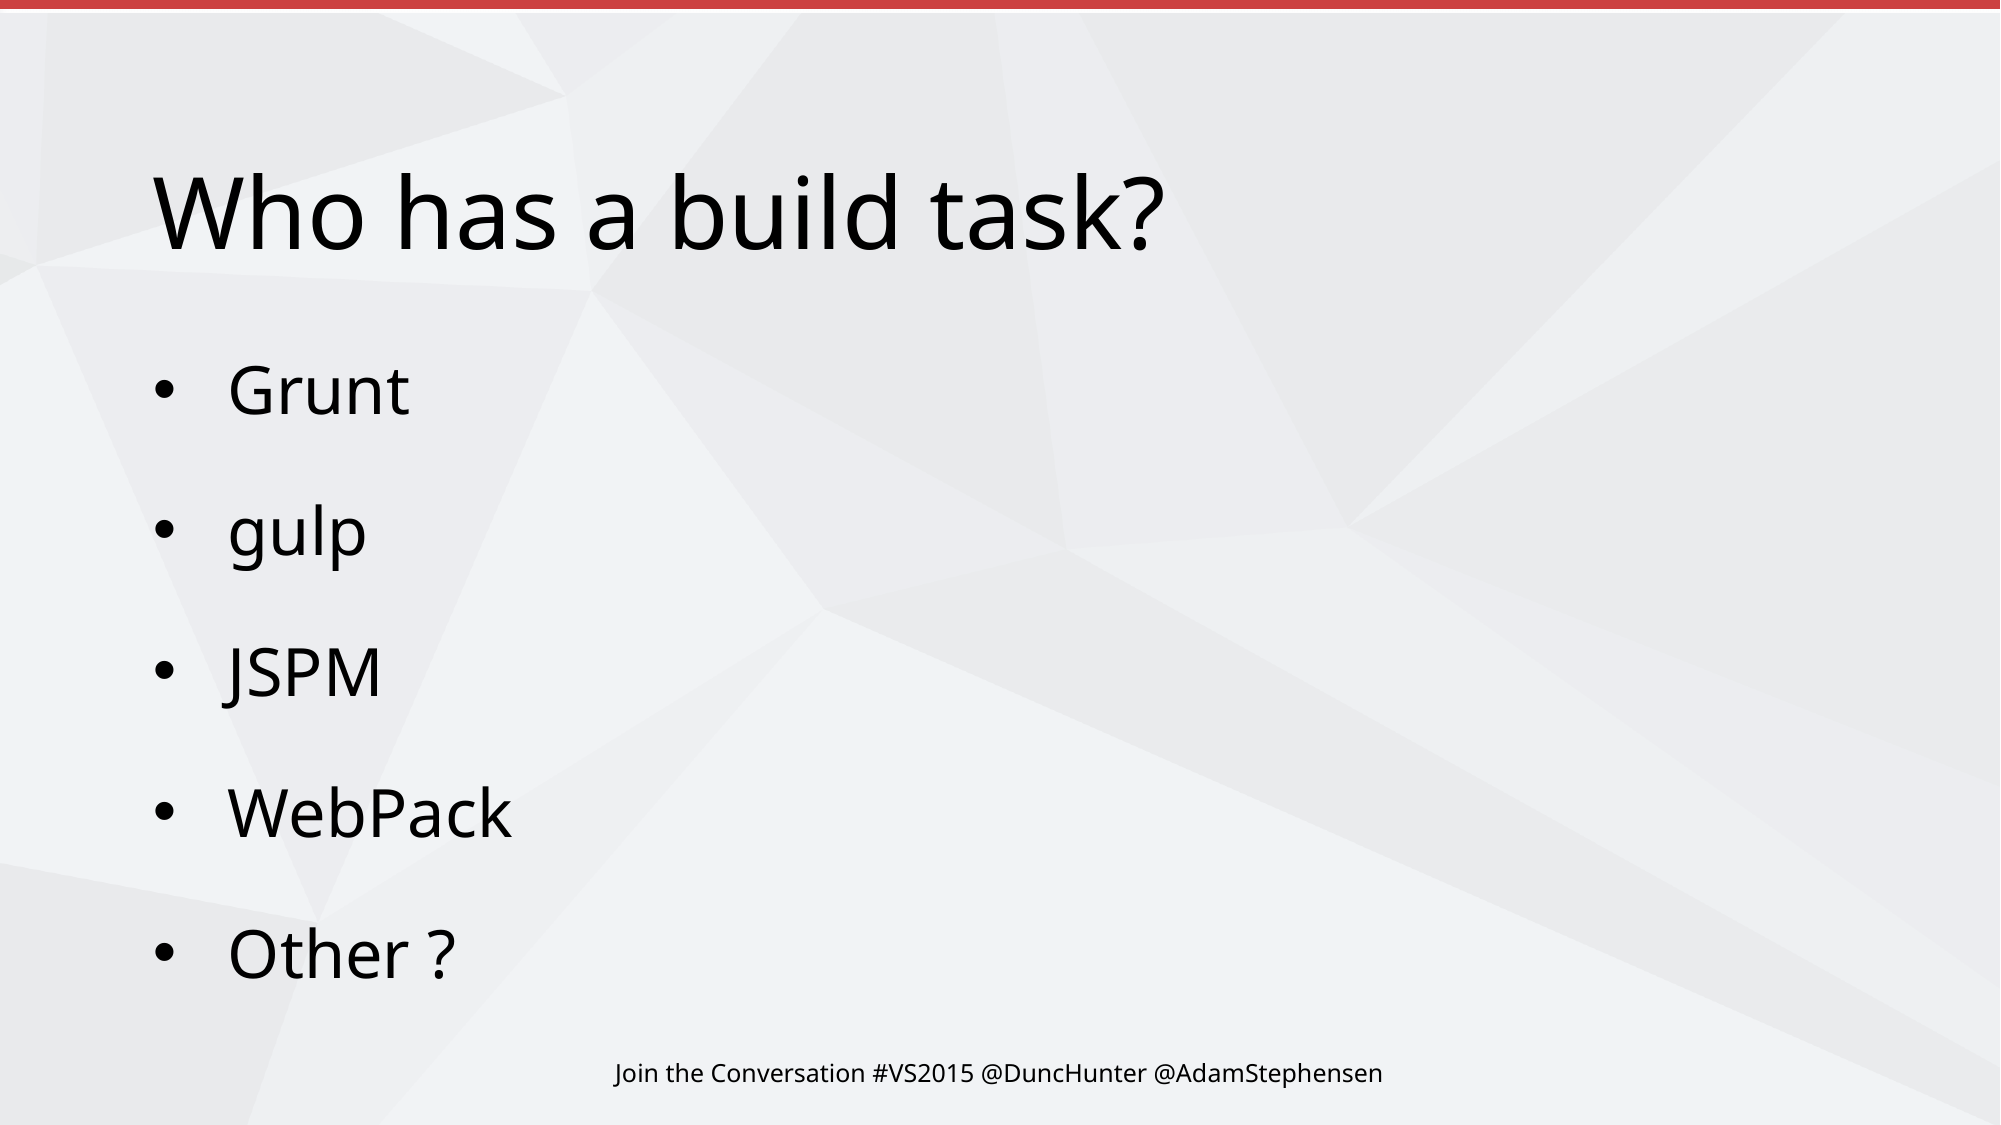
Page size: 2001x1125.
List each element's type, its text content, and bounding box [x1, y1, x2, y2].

text_box package.json { "version": "0.0.0", "name": "", "devDependencies": { "grunt": "0.4.5", "grunt-beautify": "0.1.1", "grunt-jslint": "1.1.12", "grunt-bower-task": "0.4.0" } } [0, 13, 2000, 1125]
list Grunt gulp JSPM WebPack Other ? [123, 299, 1863, 1021]
footer Join the Conversation #VS2015 @DuncHunter @AdamStephensen [123, 1042, 1877, 1103]
title Who has a build task? [123, 60, 1877, 278]
